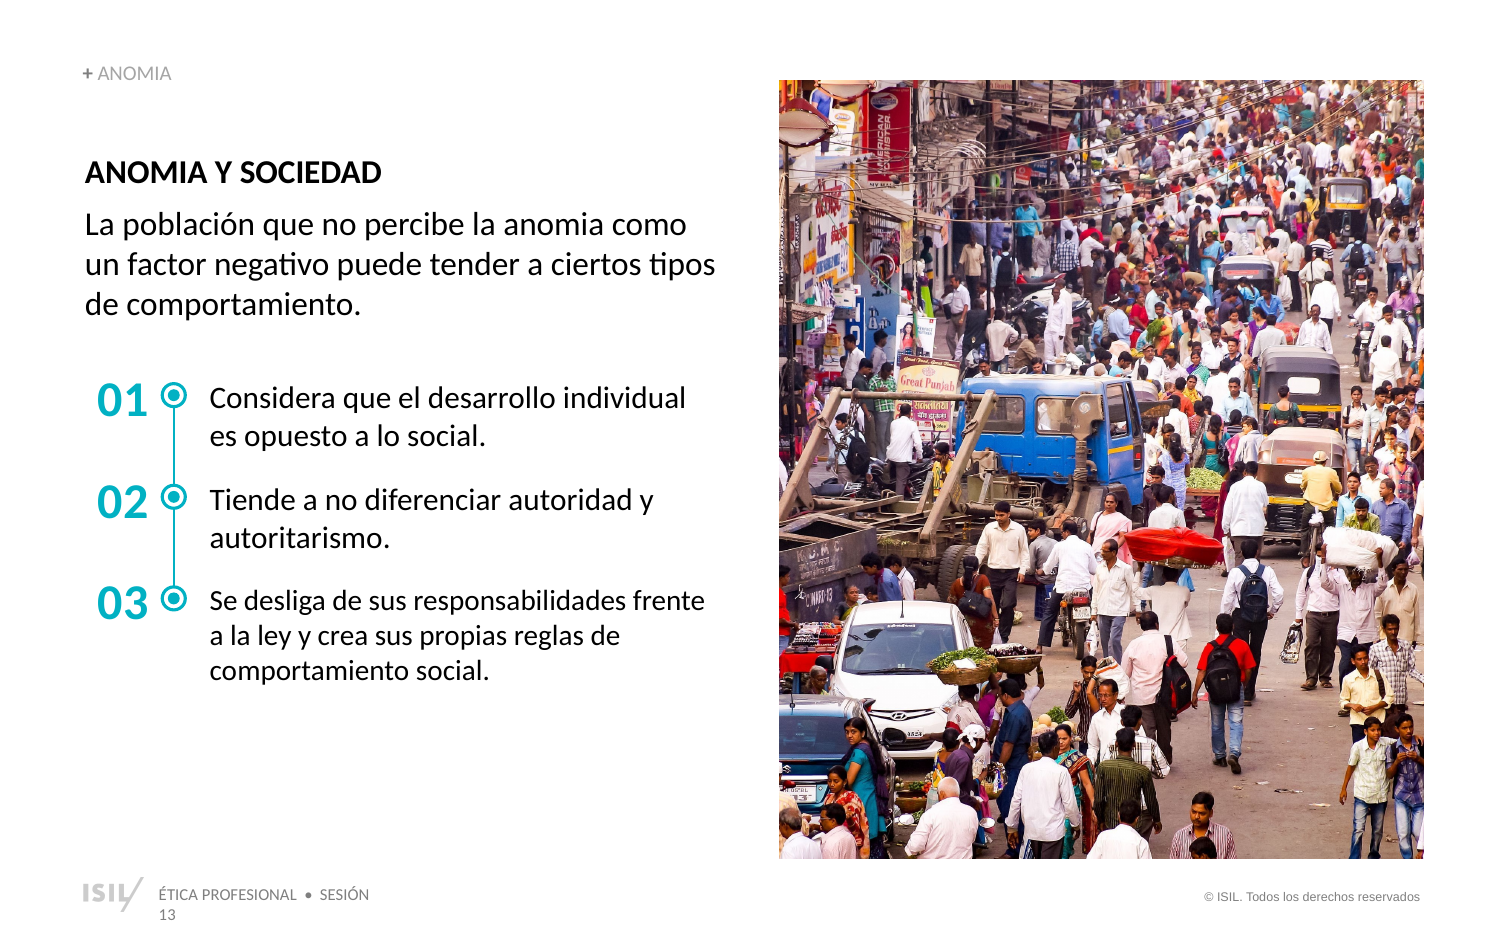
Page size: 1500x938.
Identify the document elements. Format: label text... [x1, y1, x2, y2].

text_box 02 [82, 468, 149, 529]
text_box Se desliga de sus responsabilidades frente a la ley y crea sus propias reglas de comportamiento social. [209, 580, 714, 686]
text_box + ANOMIA [82, 62, 868, 85]
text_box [161, 383, 186, 407]
text_box Tiende a no diferenciar autoridad y autoritarismo. [209, 479, 714, 555]
text_box 03 [82, 569, 149, 630]
text_box ANOMIA Y SOCIEDAD La población que no percibe la anomia como un factor negativo puede tender a ciertos tipos de comportamiento. [83, 150, 721, 323]
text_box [161, 586, 186, 611]
text_box 01 [82, 366, 149, 427]
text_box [161, 484, 186, 509]
picture [779, 80, 1424, 859]
text_box Considera que el desarrollo individual es opuesto a lo social. [209, 377, 714, 453]
